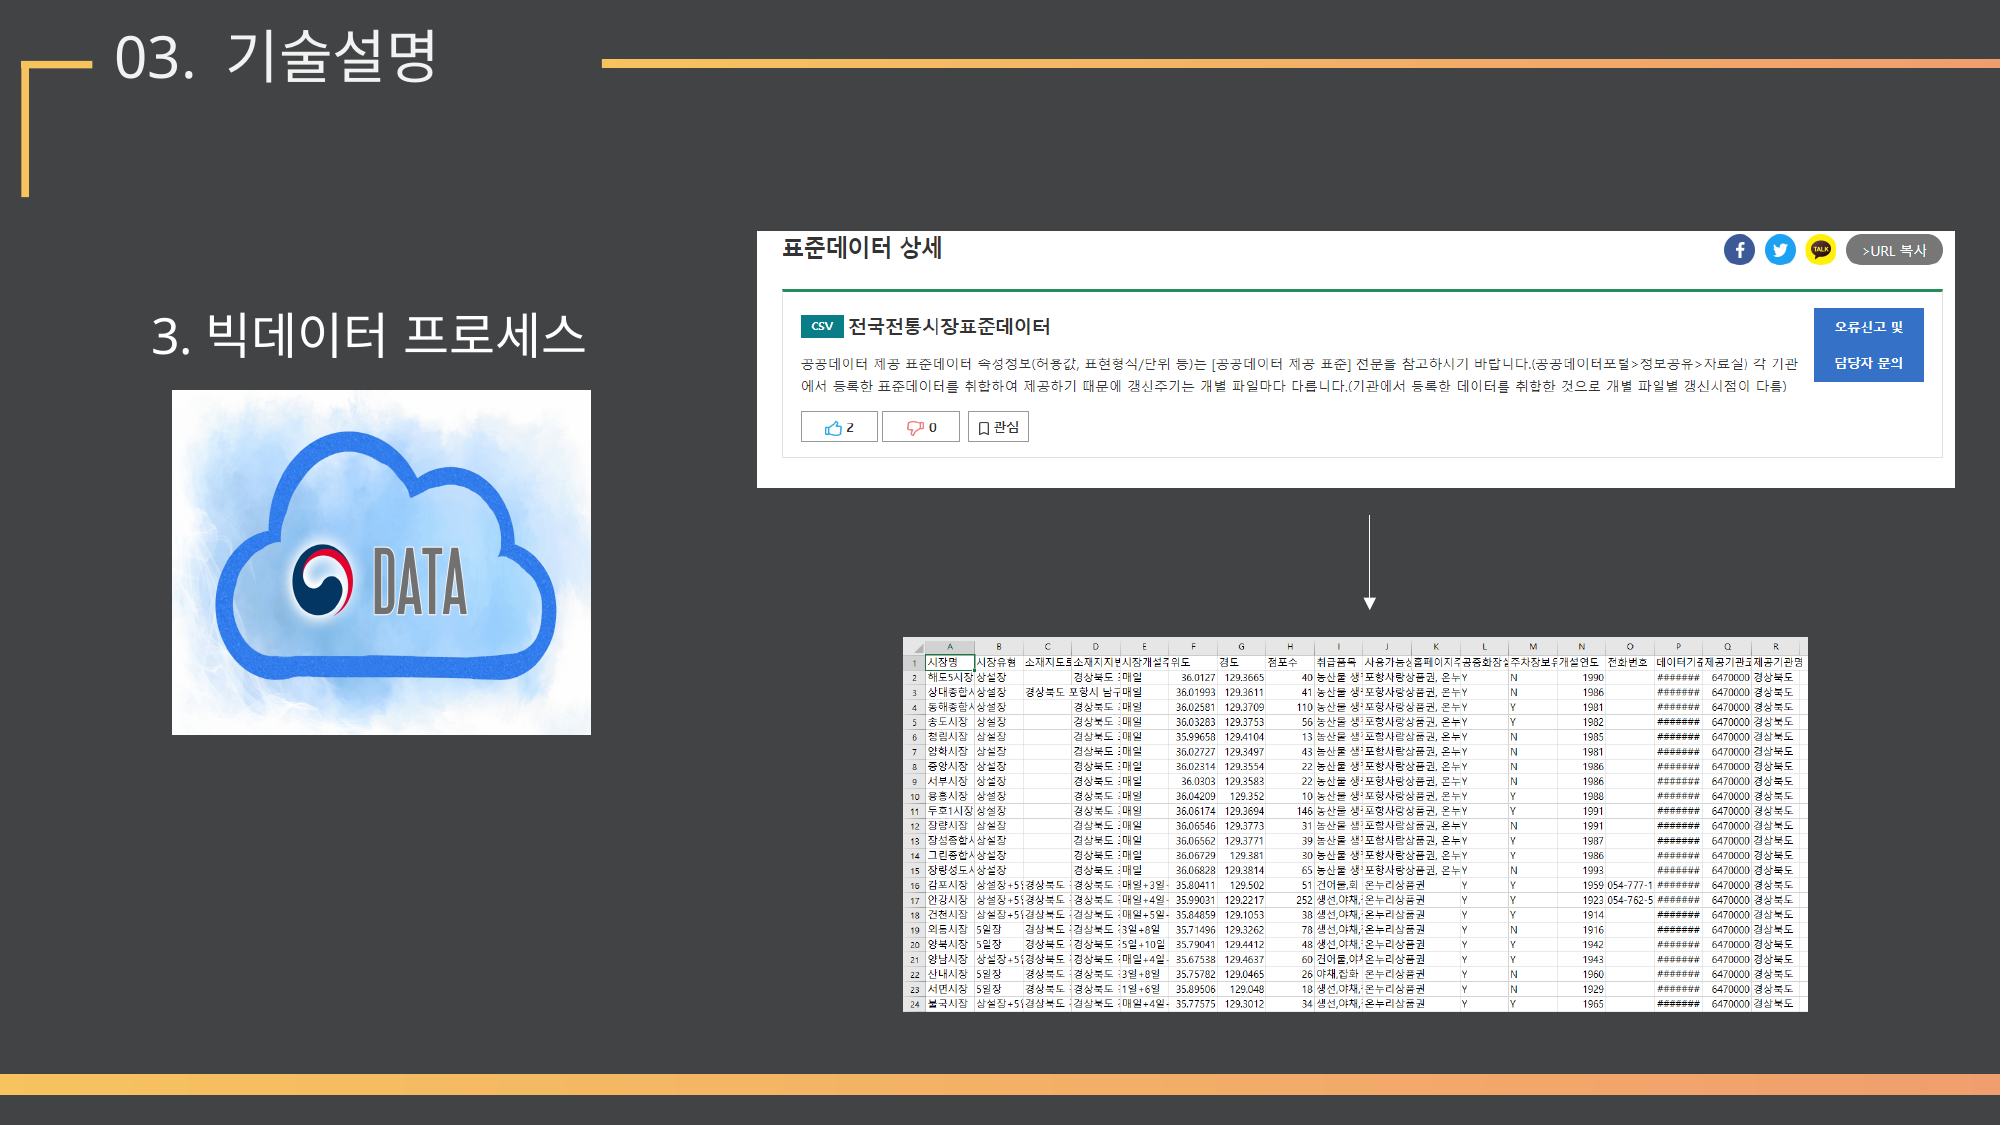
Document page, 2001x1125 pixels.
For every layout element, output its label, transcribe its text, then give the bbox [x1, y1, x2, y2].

picture [903, 637, 1808, 1013]
picture [757, 231, 1955, 488]
text_box [0, 1073, 2000, 1095]
text_box 03. 기술설명 [99, 12, 1853, 308]
text_box [30, 60, 94, 69]
text_box 3.빅데이터 프로세스 [136, 296, 623, 372]
text_box [20, 60, 30, 198]
text_box [1853, 59, 2000, 68]
picture [172, 390, 591, 735]
